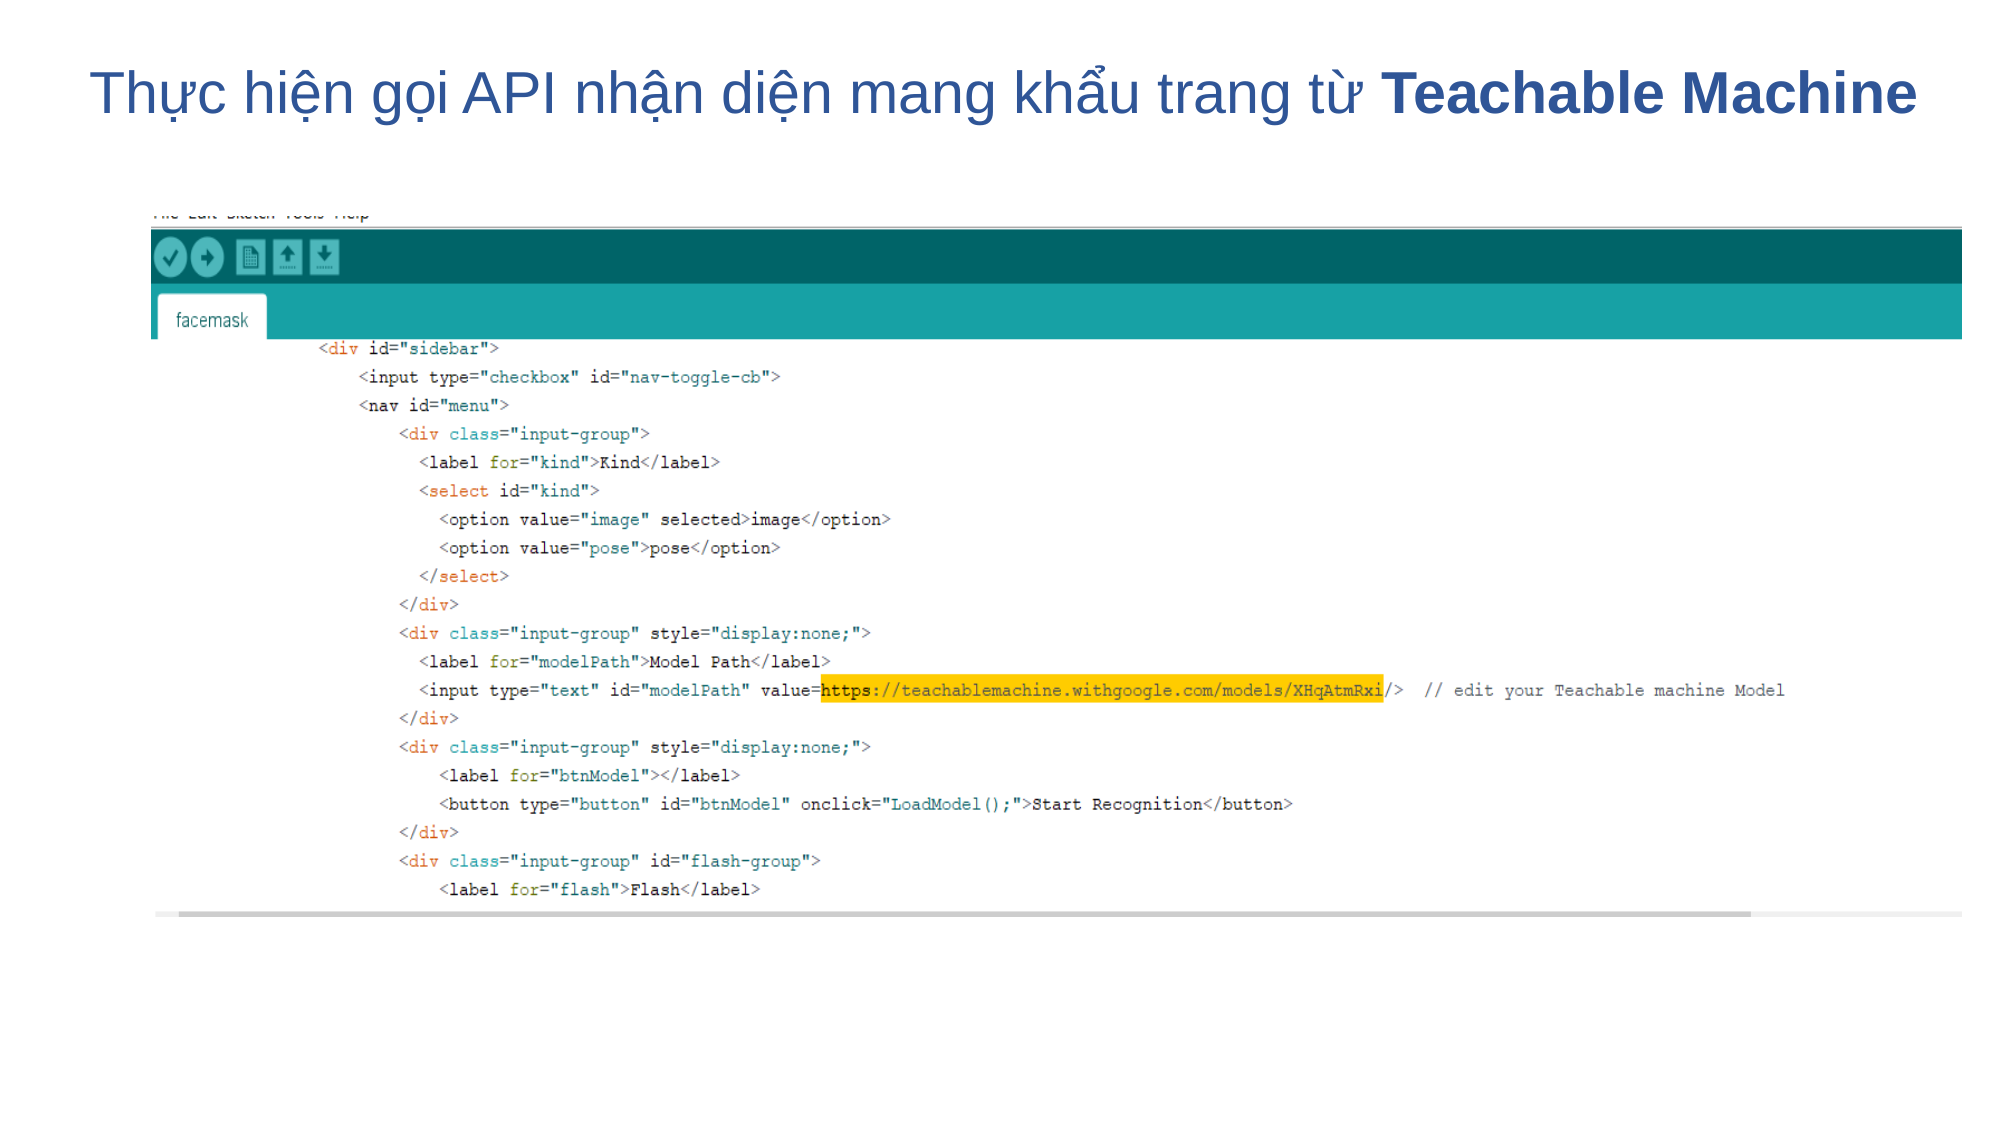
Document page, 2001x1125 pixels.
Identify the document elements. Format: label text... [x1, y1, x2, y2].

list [150, 216, 1962, 918]
title Thực hiện gọi API nhận diện mang khẩu trang từ Teachable Machine [56, 25, 1952, 163]
